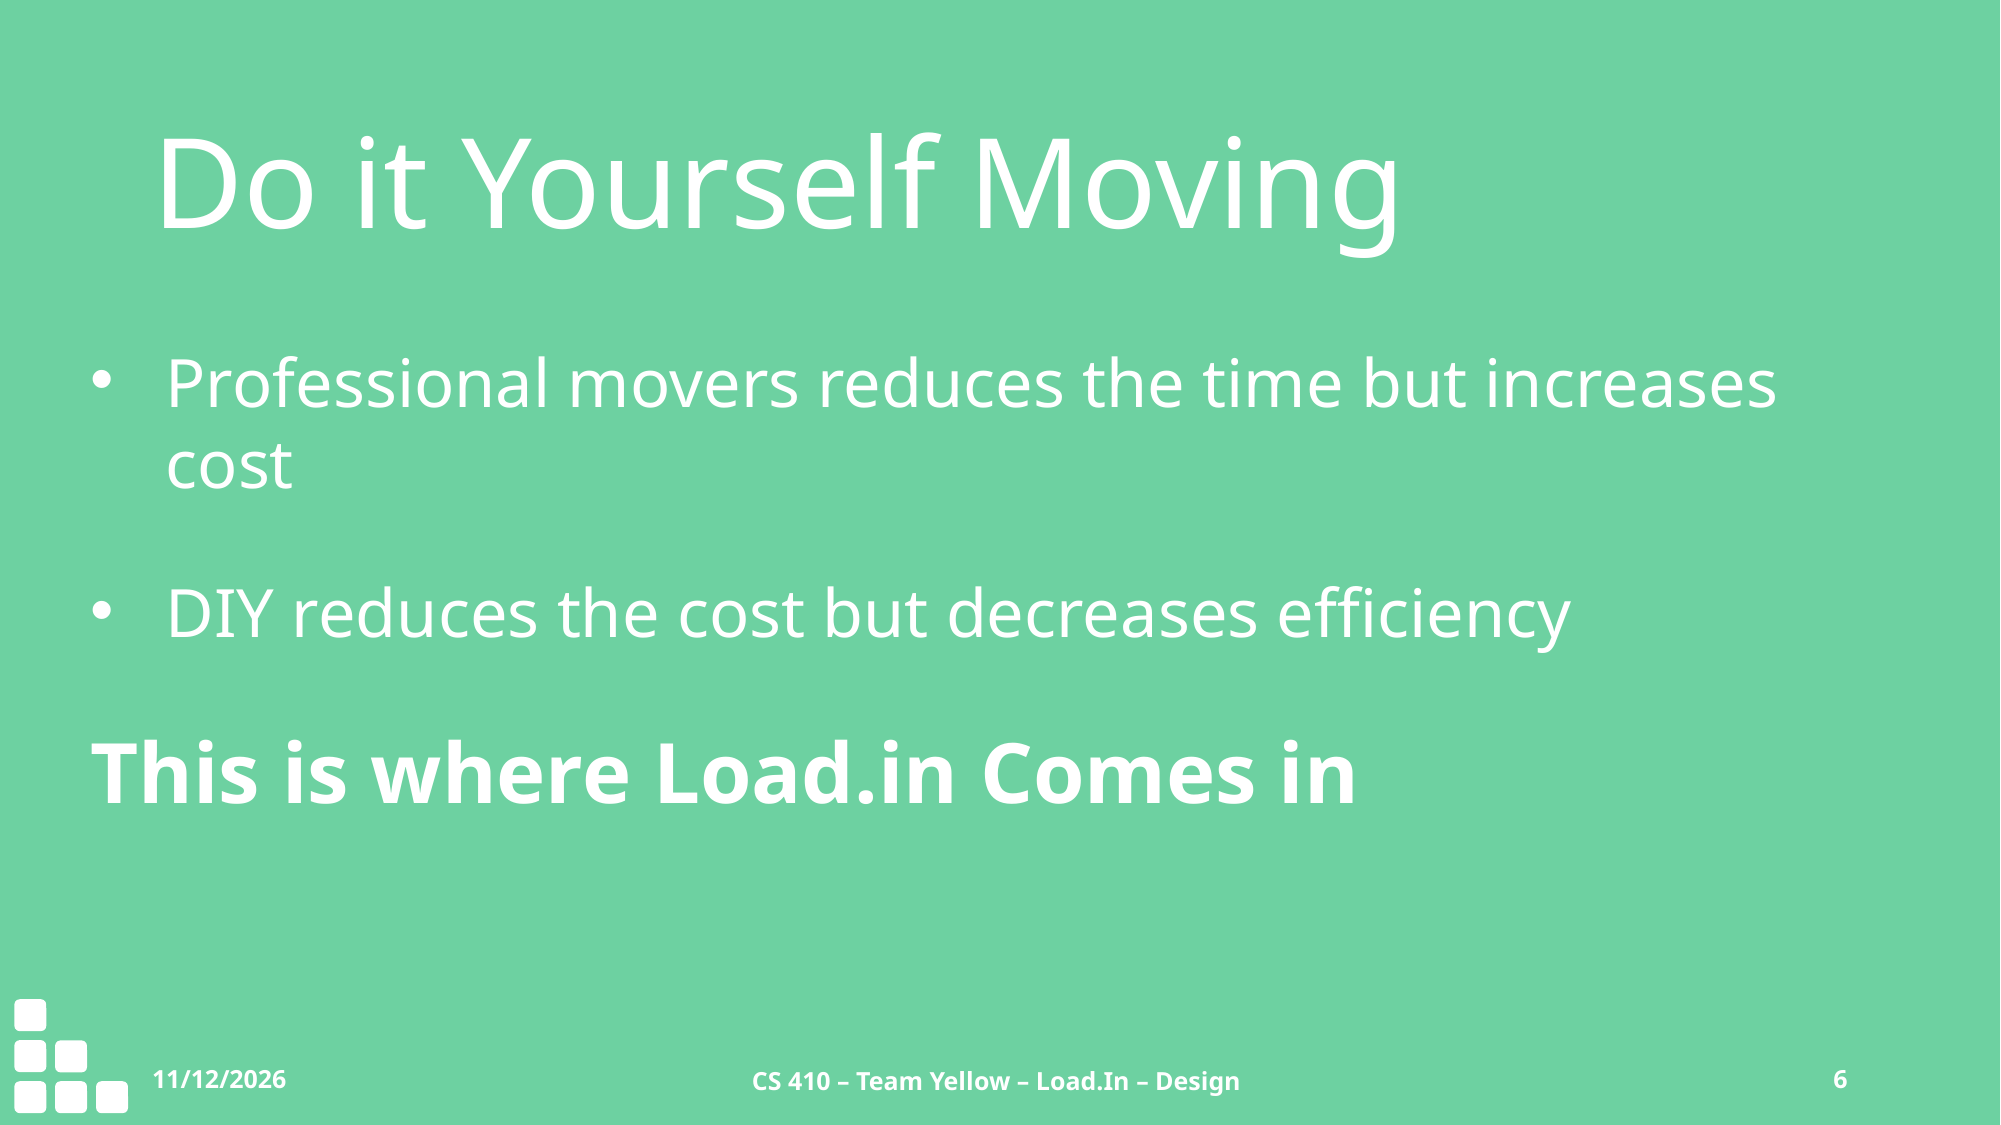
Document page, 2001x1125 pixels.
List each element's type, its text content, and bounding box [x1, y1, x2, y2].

text_box 6 [1412, 1035, 1863, 1125]
text_box CS 410 – Team Yellow – Load.In – Design [662, 1035, 1338, 1125]
text_box Do it Yourself Moving [137, 95, 1813, 261]
text_box Professional movers reduces the time but increases cost DIY reduces the cost but decreases efficiency This is where Load.in Comes in [75, 179, 1921, 987]
text_box 11/8/2020 [137, 1035, 588, 1125]
